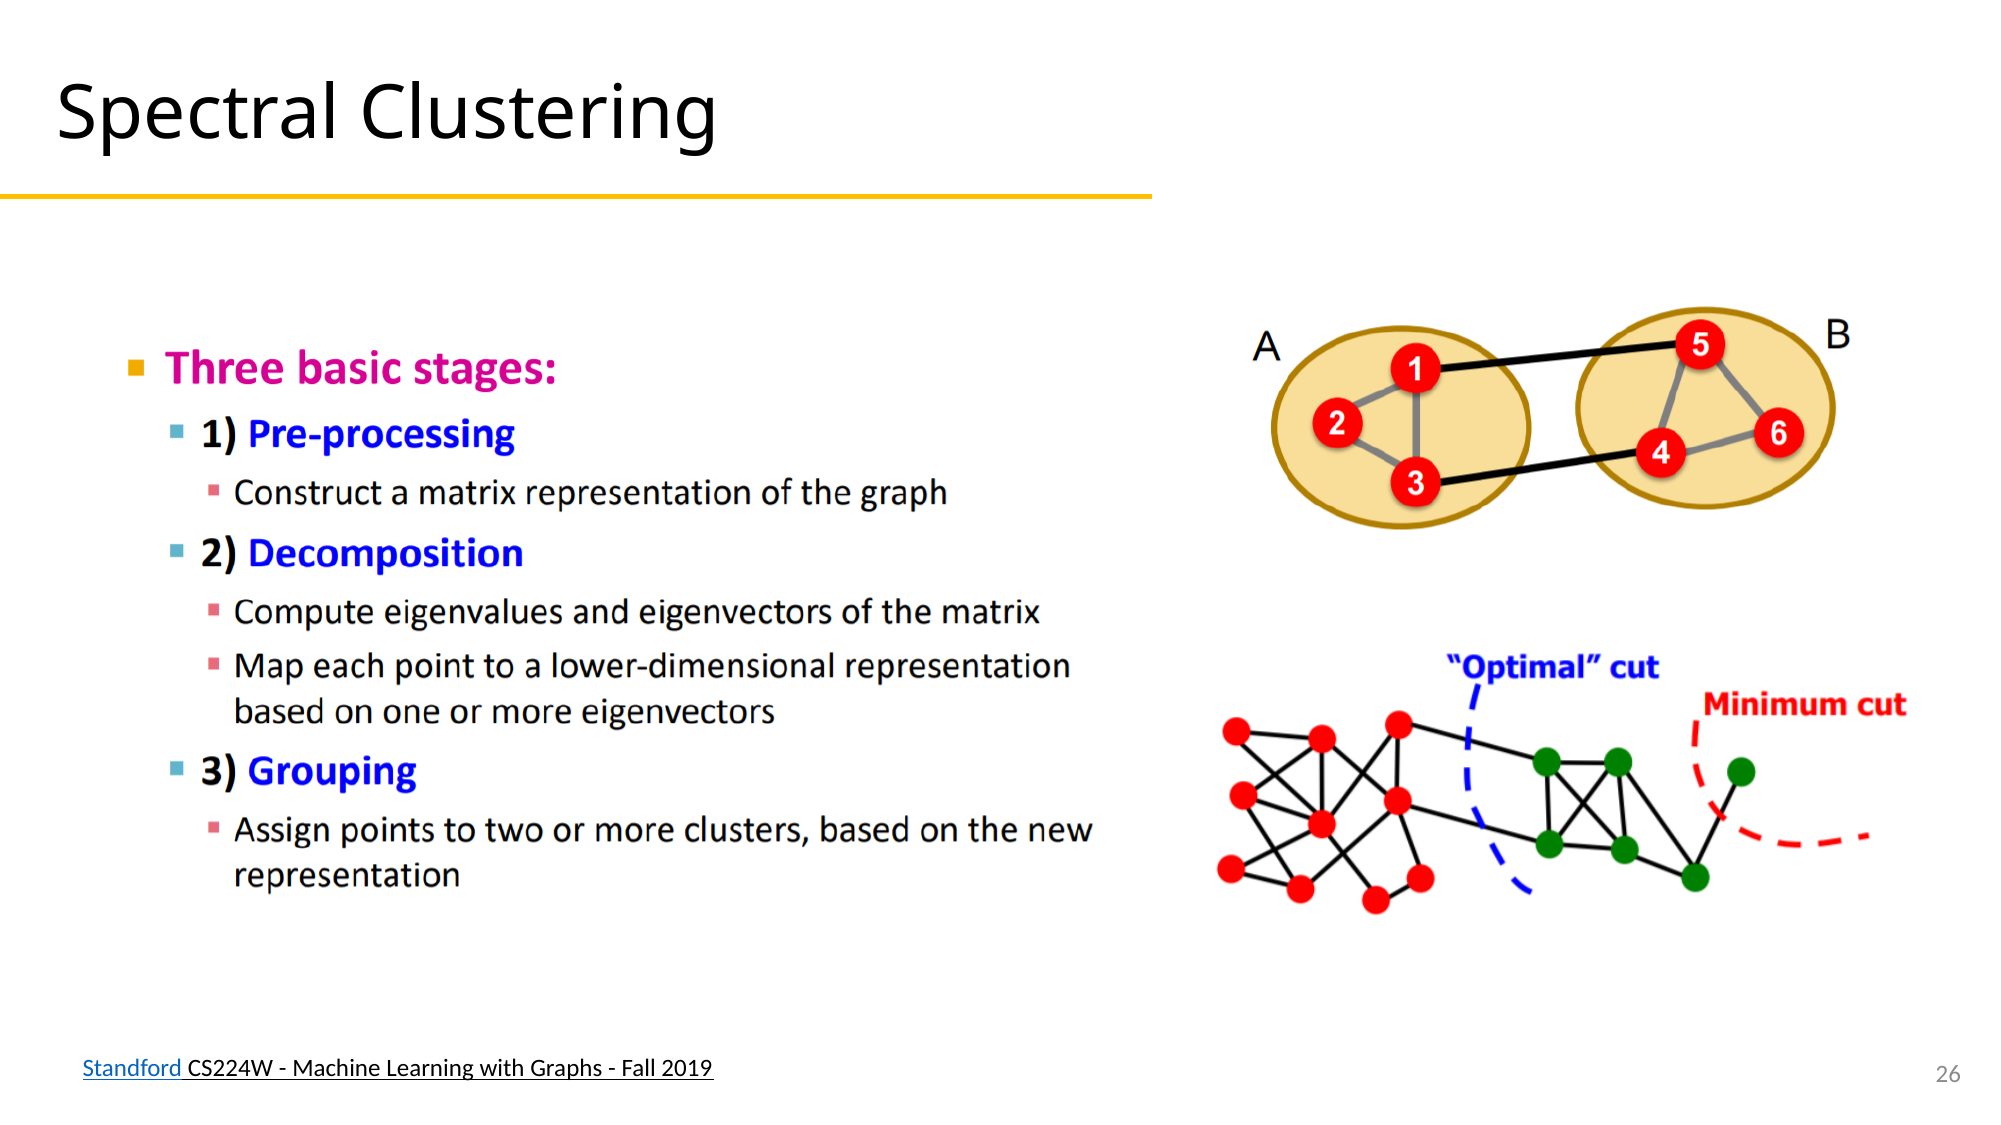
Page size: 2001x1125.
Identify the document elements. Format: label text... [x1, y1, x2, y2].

slide_number 26 [1526, 1042, 1977, 1103]
title Spectral Clustering [41, 35, 1767, 194]
picture [1239, 275, 1869, 563]
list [115, 336, 1112, 900]
text_box Standford CS224W - Machine Learning with Graphs - Fall 2019 [67, 1044, 747, 1090]
picture [1211, 644, 1929, 923]
